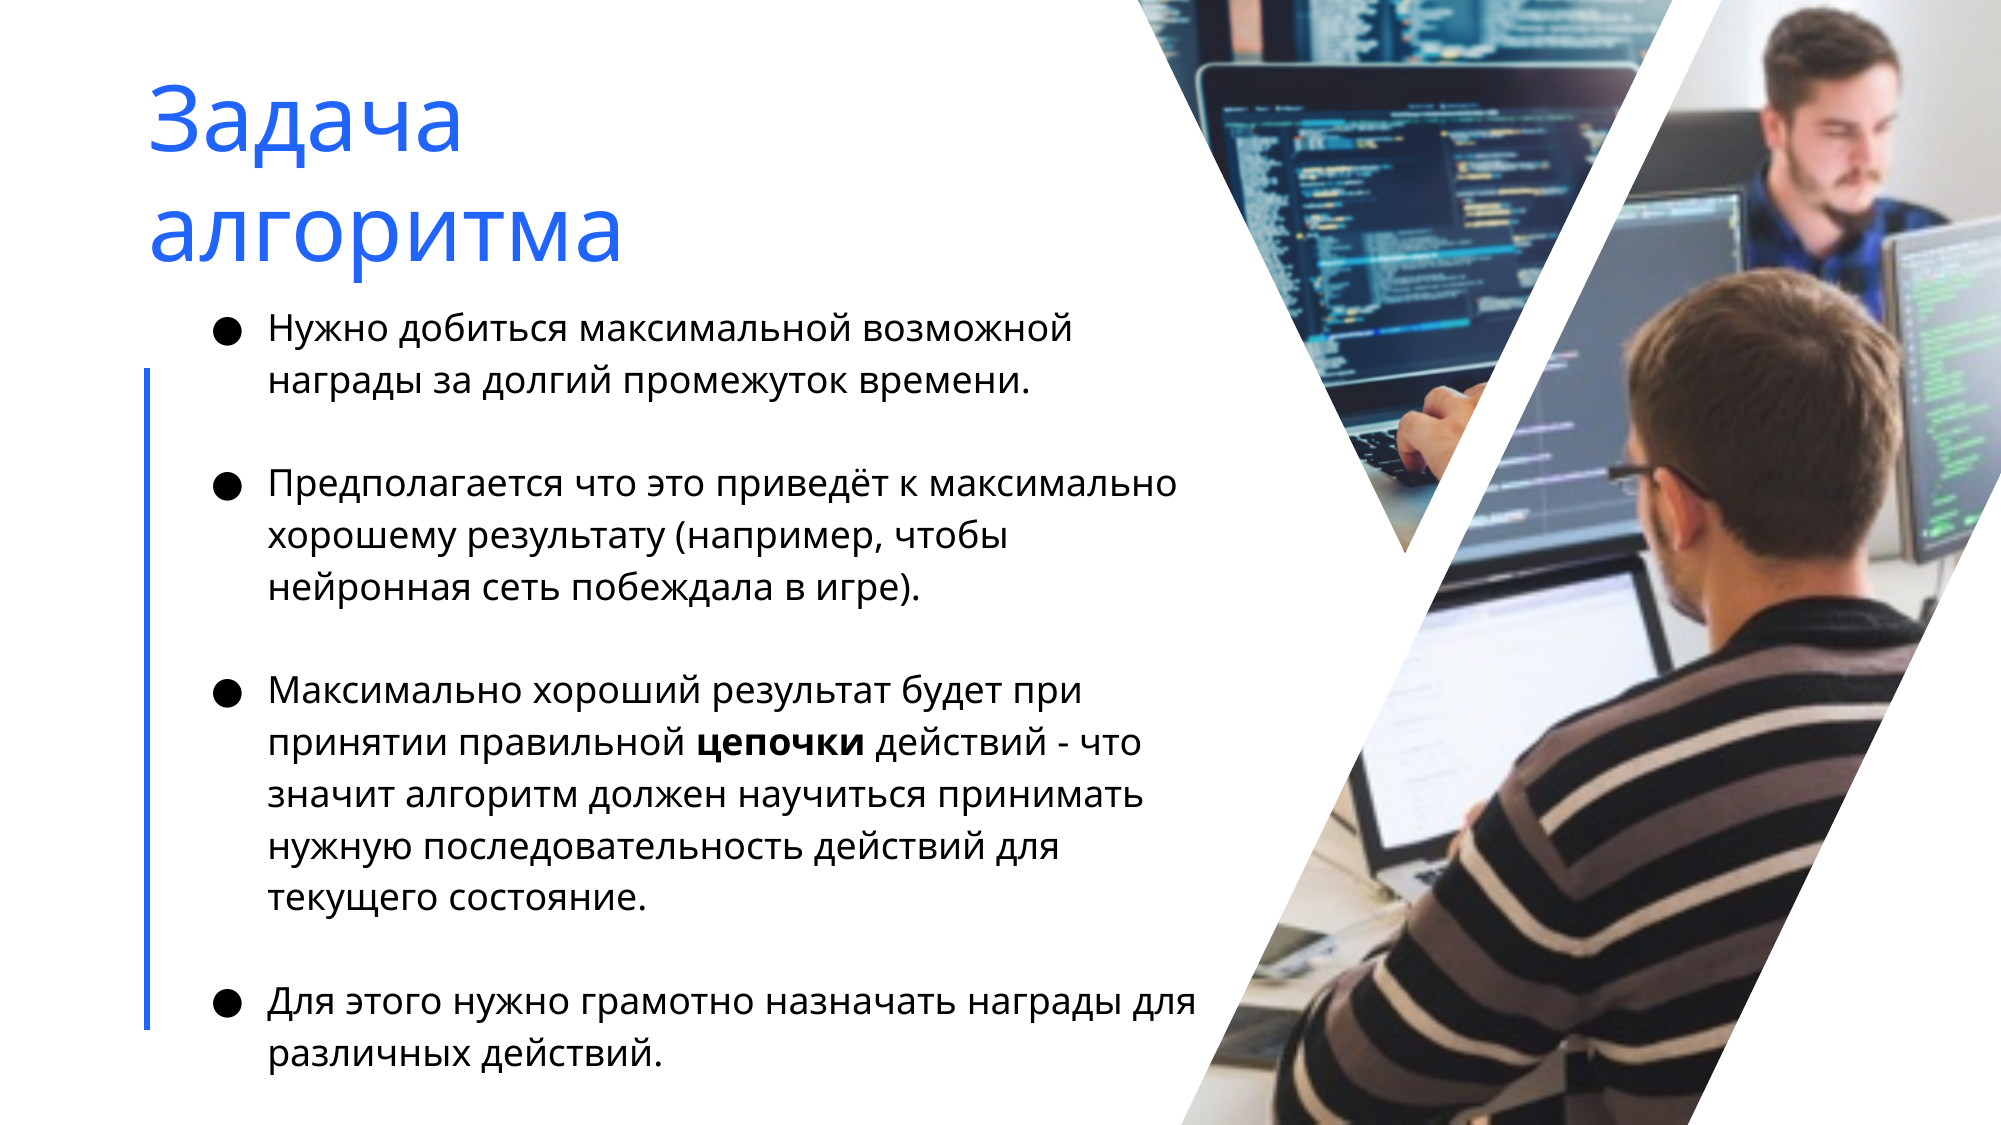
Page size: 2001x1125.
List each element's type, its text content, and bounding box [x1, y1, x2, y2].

picture [1137, 0, 2001, 1125]
text_box Нужно добиться максимальной возможной награды за долгий промежуток времени. Предполагается что это приведёт к максимально хорошему результату (например, чтобы нейронная сеть побеждала в игре). Максимально хороший результат будет при принятии правильной цепочки действий - что значит алгоритм должен научиться принимать нужную последовательность действий для текущего состояние. Для этого нужно грамотно назначать награды для различных действий. [177, 290, 1175, 1058]
text_box Задача алгоритма [133, 94, 1132, 245]
